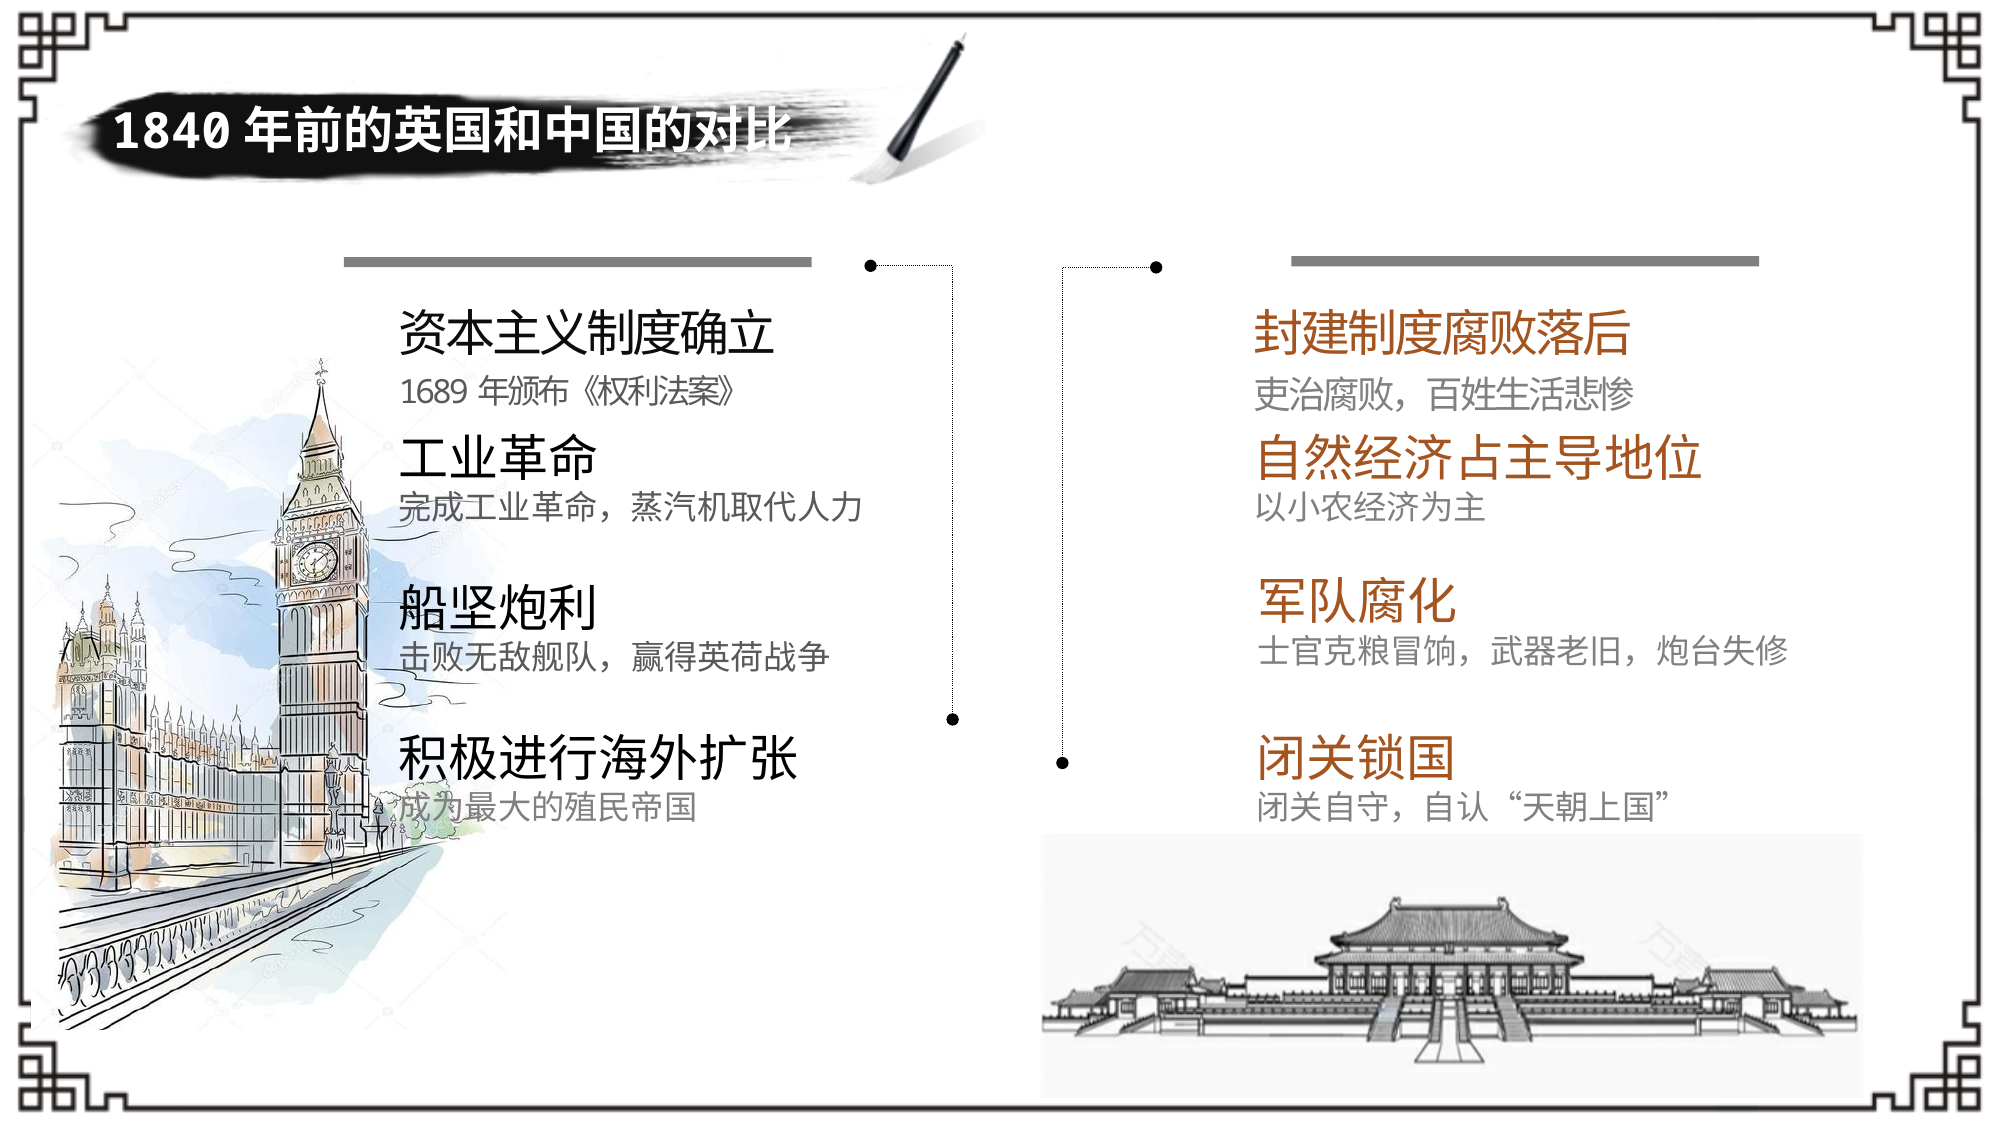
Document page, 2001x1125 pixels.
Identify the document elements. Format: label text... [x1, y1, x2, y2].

text_box 封建制度腐败落后 吏治腐败，百姓生活悲惨 [1239, 282, 1665, 424]
text_box [1056, 261, 1163, 770]
text_box [343, 257, 812, 268]
text_box 闭关锁国 闭关自守，自认“天朝上国” [1242, 718, 1705, 833]
text_box 船坚炮利 击败无敌舰队，赢得英荷战争 [511, 568, 870, 684]
text_box [864, 259, 959, 726]
text_box [1291, 256, 1760, 267]
picture [0, 0, 2000, 1125]
text_box 积极进行海外扩张 成为最大的殖民帝国 [511, 718, 882, 834]
text_box 自然经济占主导地位 以小农经济为主 [1239, 419, 1760, 534]
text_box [43, 19, 986, 195]
text_box 资本主义制度确立 1689年颁布《权利法案》 [383, 282, 835, 418]
text_box 工业革命 完成工业革命，蒸汽机取代人力 [511, 419, 918, 534]
text_box 军队腐化 士官克粮冒饷，武器老旧，炮台失修 [1242, 562, 1805, 678]
